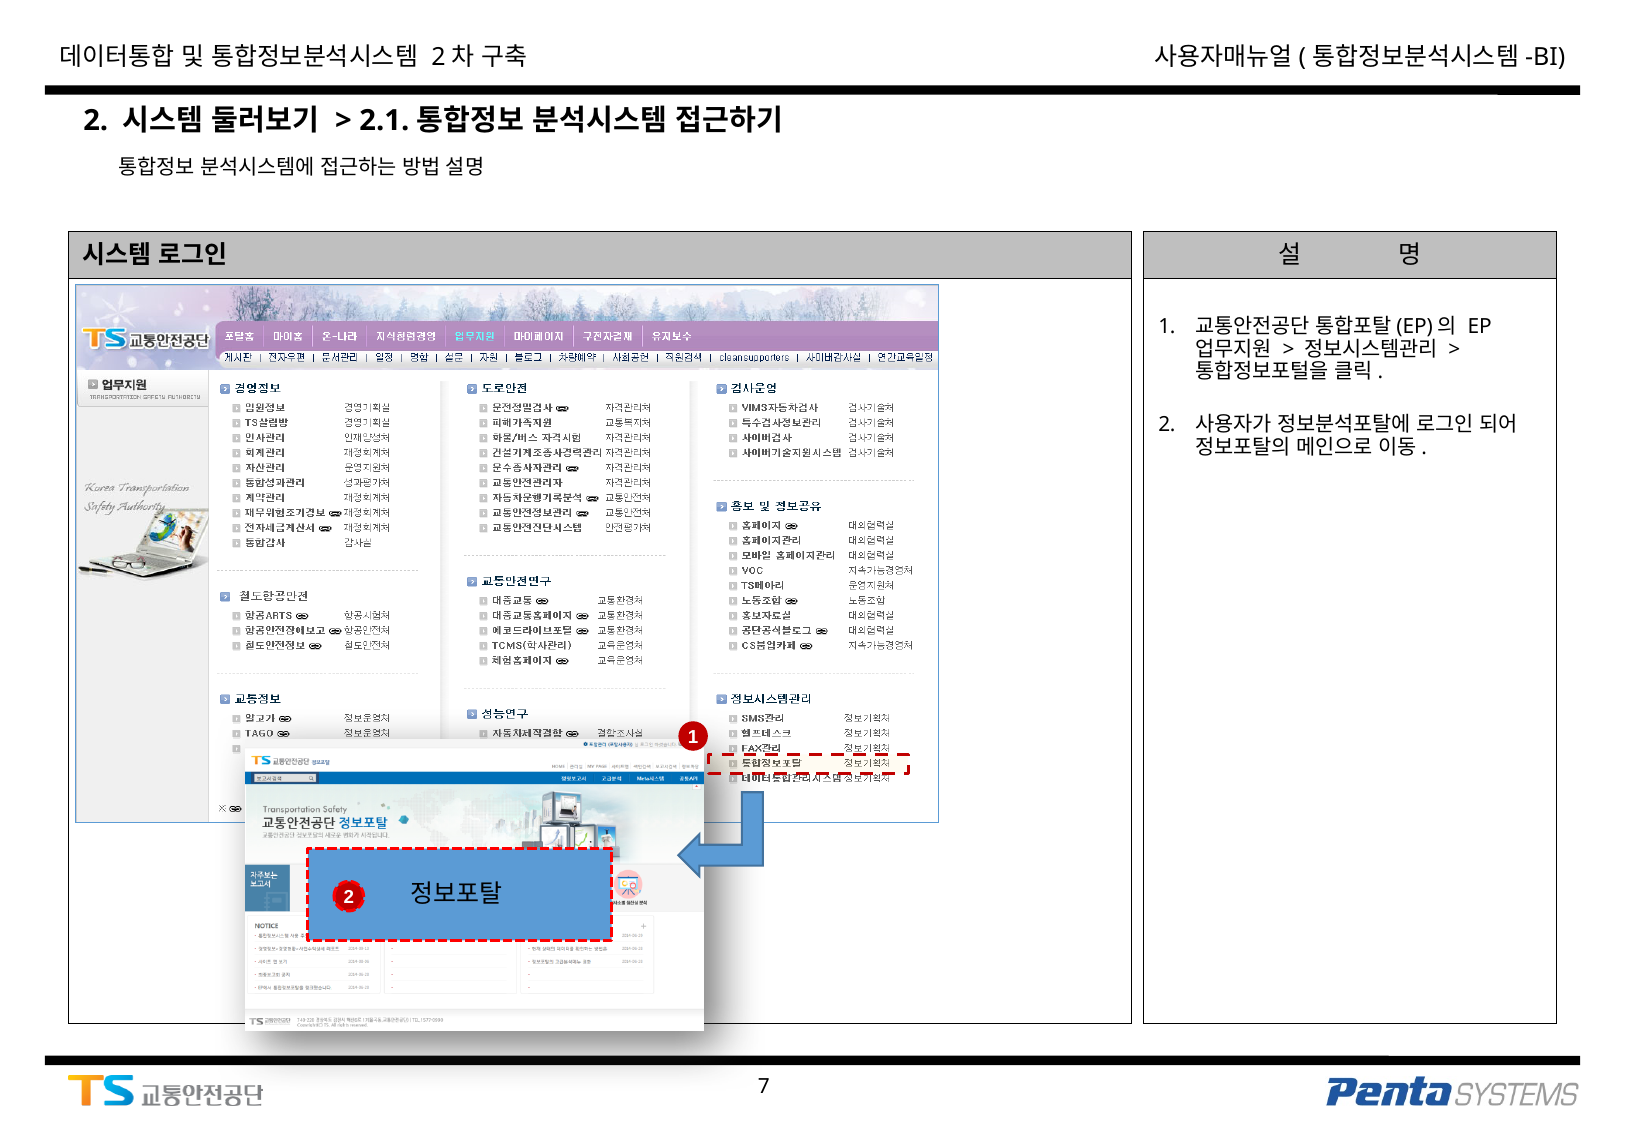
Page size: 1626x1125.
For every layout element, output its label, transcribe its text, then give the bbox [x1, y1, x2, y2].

text_box 통합정보 분석시스템에 접근하는 방법 설명 [103, 148, 1557, 232]
picture [1325, 1076, 1579, 1106]
picture [113, 1075, 263, 1106]
picture [75, 284, 939, 1031]
title 2. 시스템 둘러보기 > 2.1.통합정보 분석시스템 접근하기 [68, 93, 1534, 149]
picture [68, 1075, 124, 1106]
list 교통안전공단 통합포탈(EP)의 EP 업무지원 > 정보시스템관리 > 통합정보포털을 클릭. 사용자가 정보분석포탈에 로그인 되어 정보포탈의 메인으로 이동. [1143, 278, 1557, 1024]
text_box [704, 823, 764, 867]
text_box 시스템 로그인 [68, 231, 1132, 278]
list [68, 278, 1132, 1024]
text_box 설 명 [1143, 232, 1557, 278]
